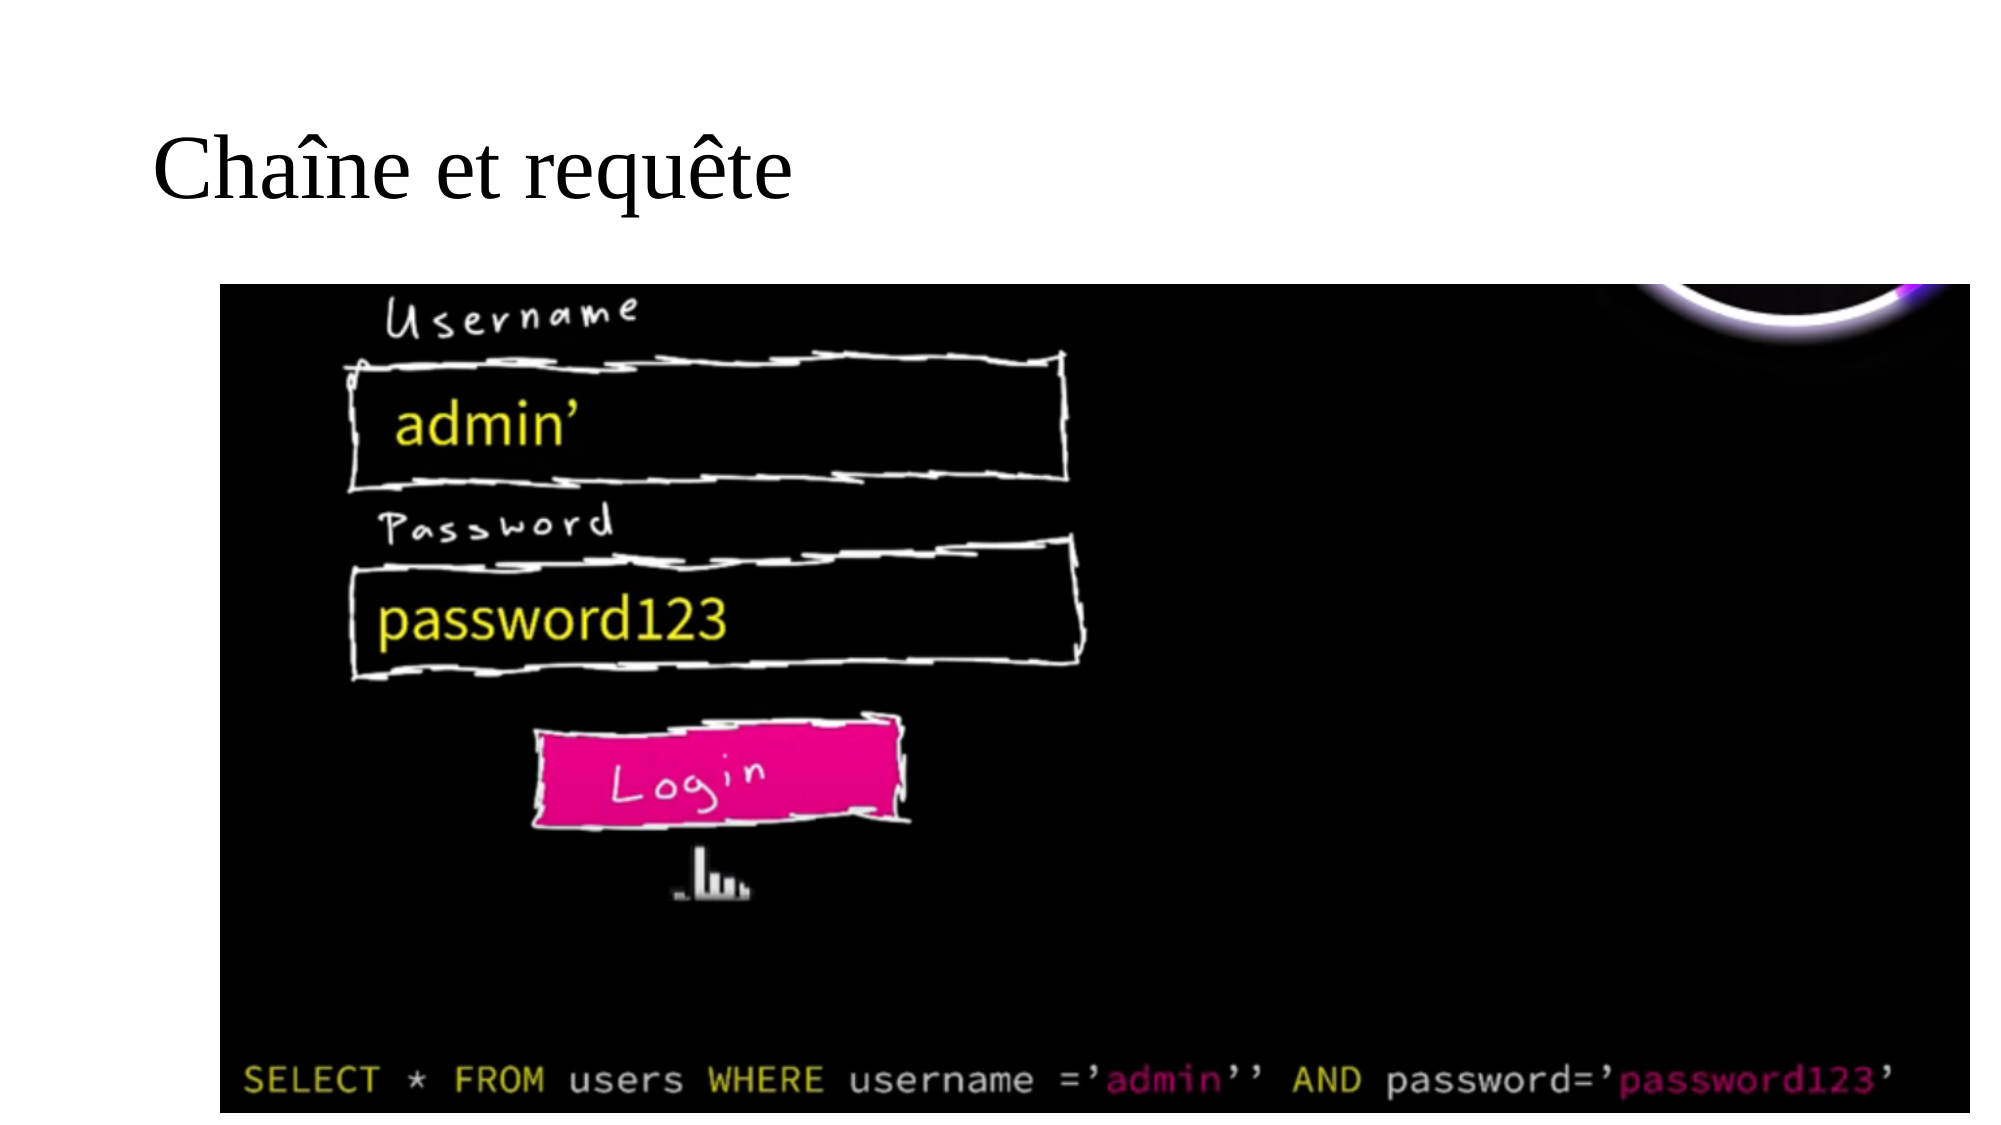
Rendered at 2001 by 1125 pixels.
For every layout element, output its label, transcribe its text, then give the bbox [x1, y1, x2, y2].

title Chaîne et requête [137, 59, 1863, 278]
picture [220, 284, 1970, 1113]
